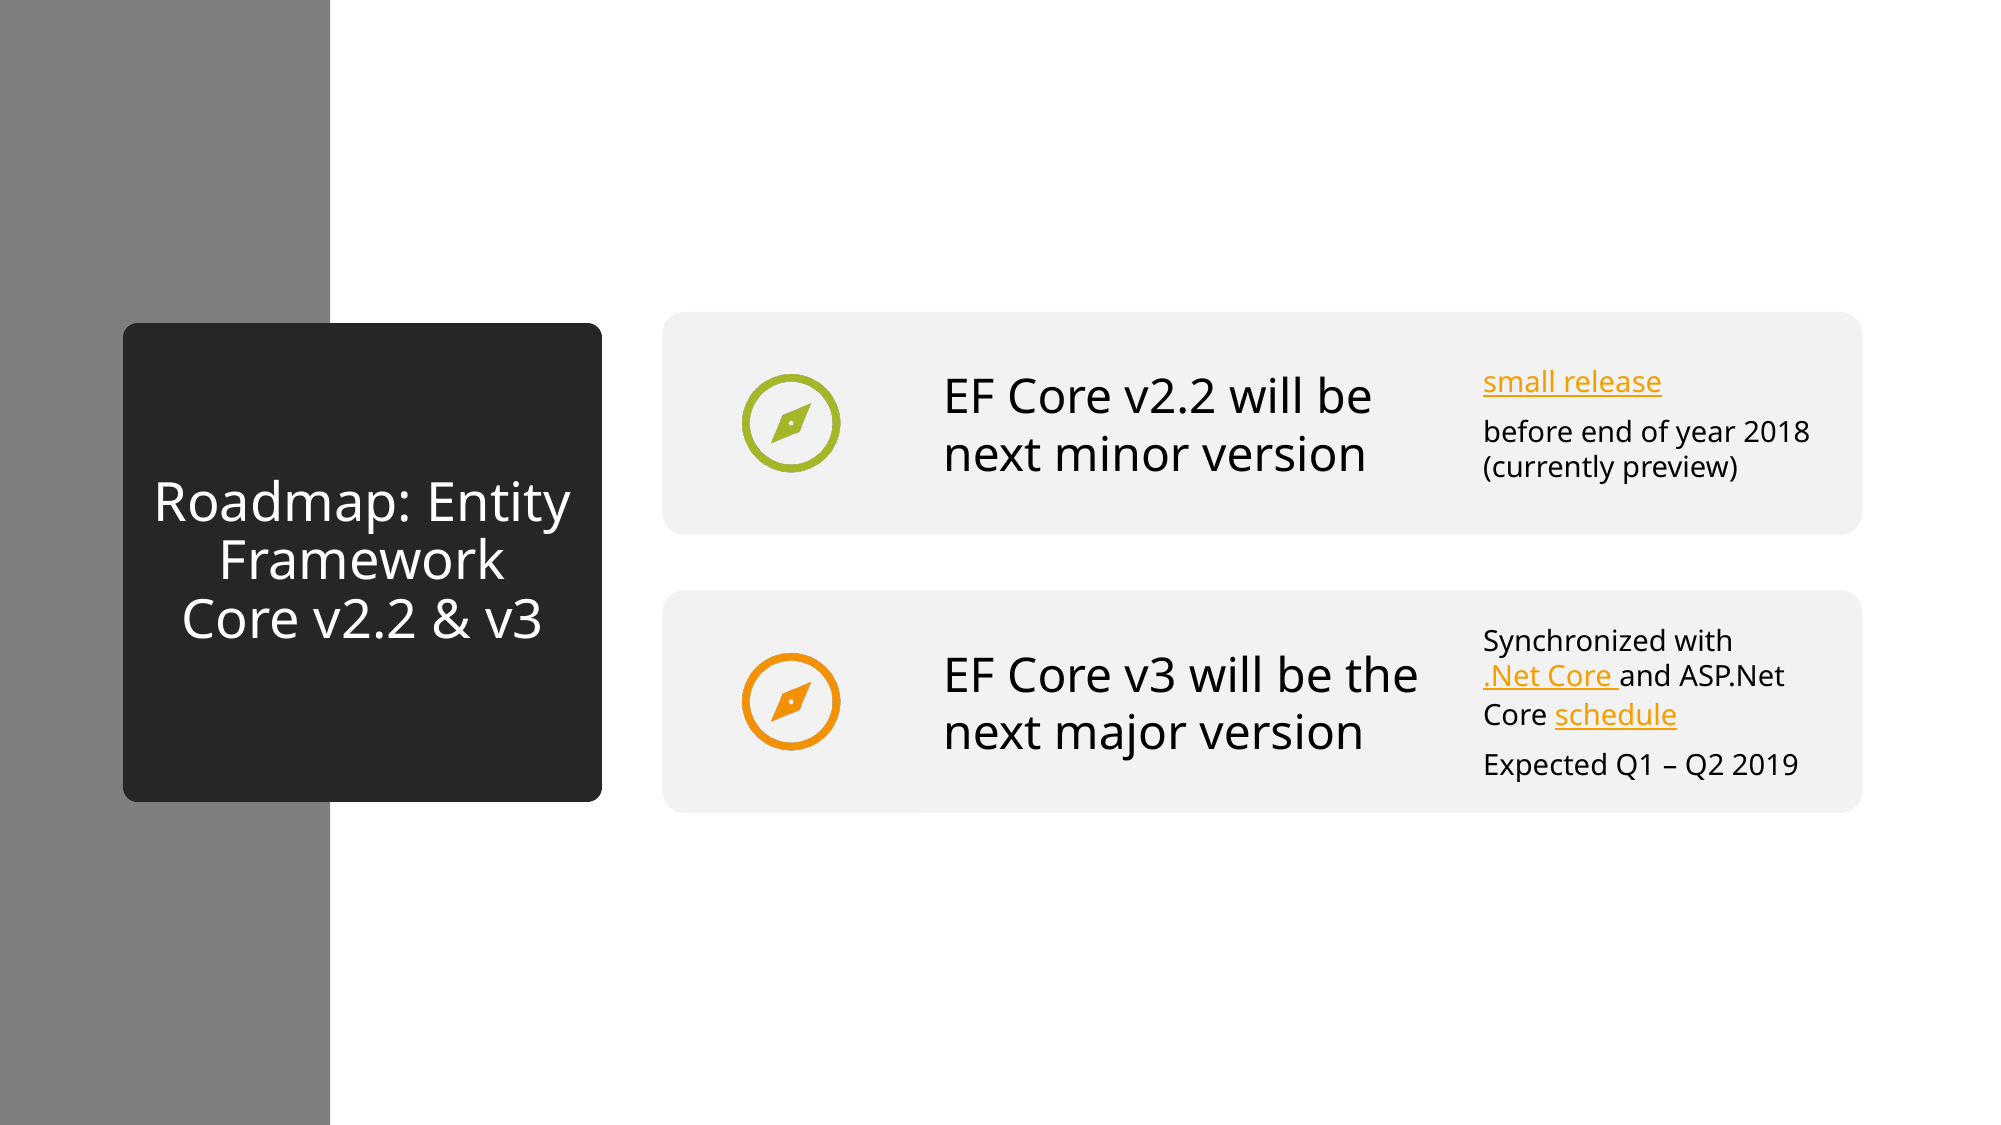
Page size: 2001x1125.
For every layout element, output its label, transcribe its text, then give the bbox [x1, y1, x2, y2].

title Roadmap: Entity Framework Core v2.2 & v3 [137, 337, 588, 788]
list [662, 191, 1863, 934]
text_box [0, 0, 331, 1125]
